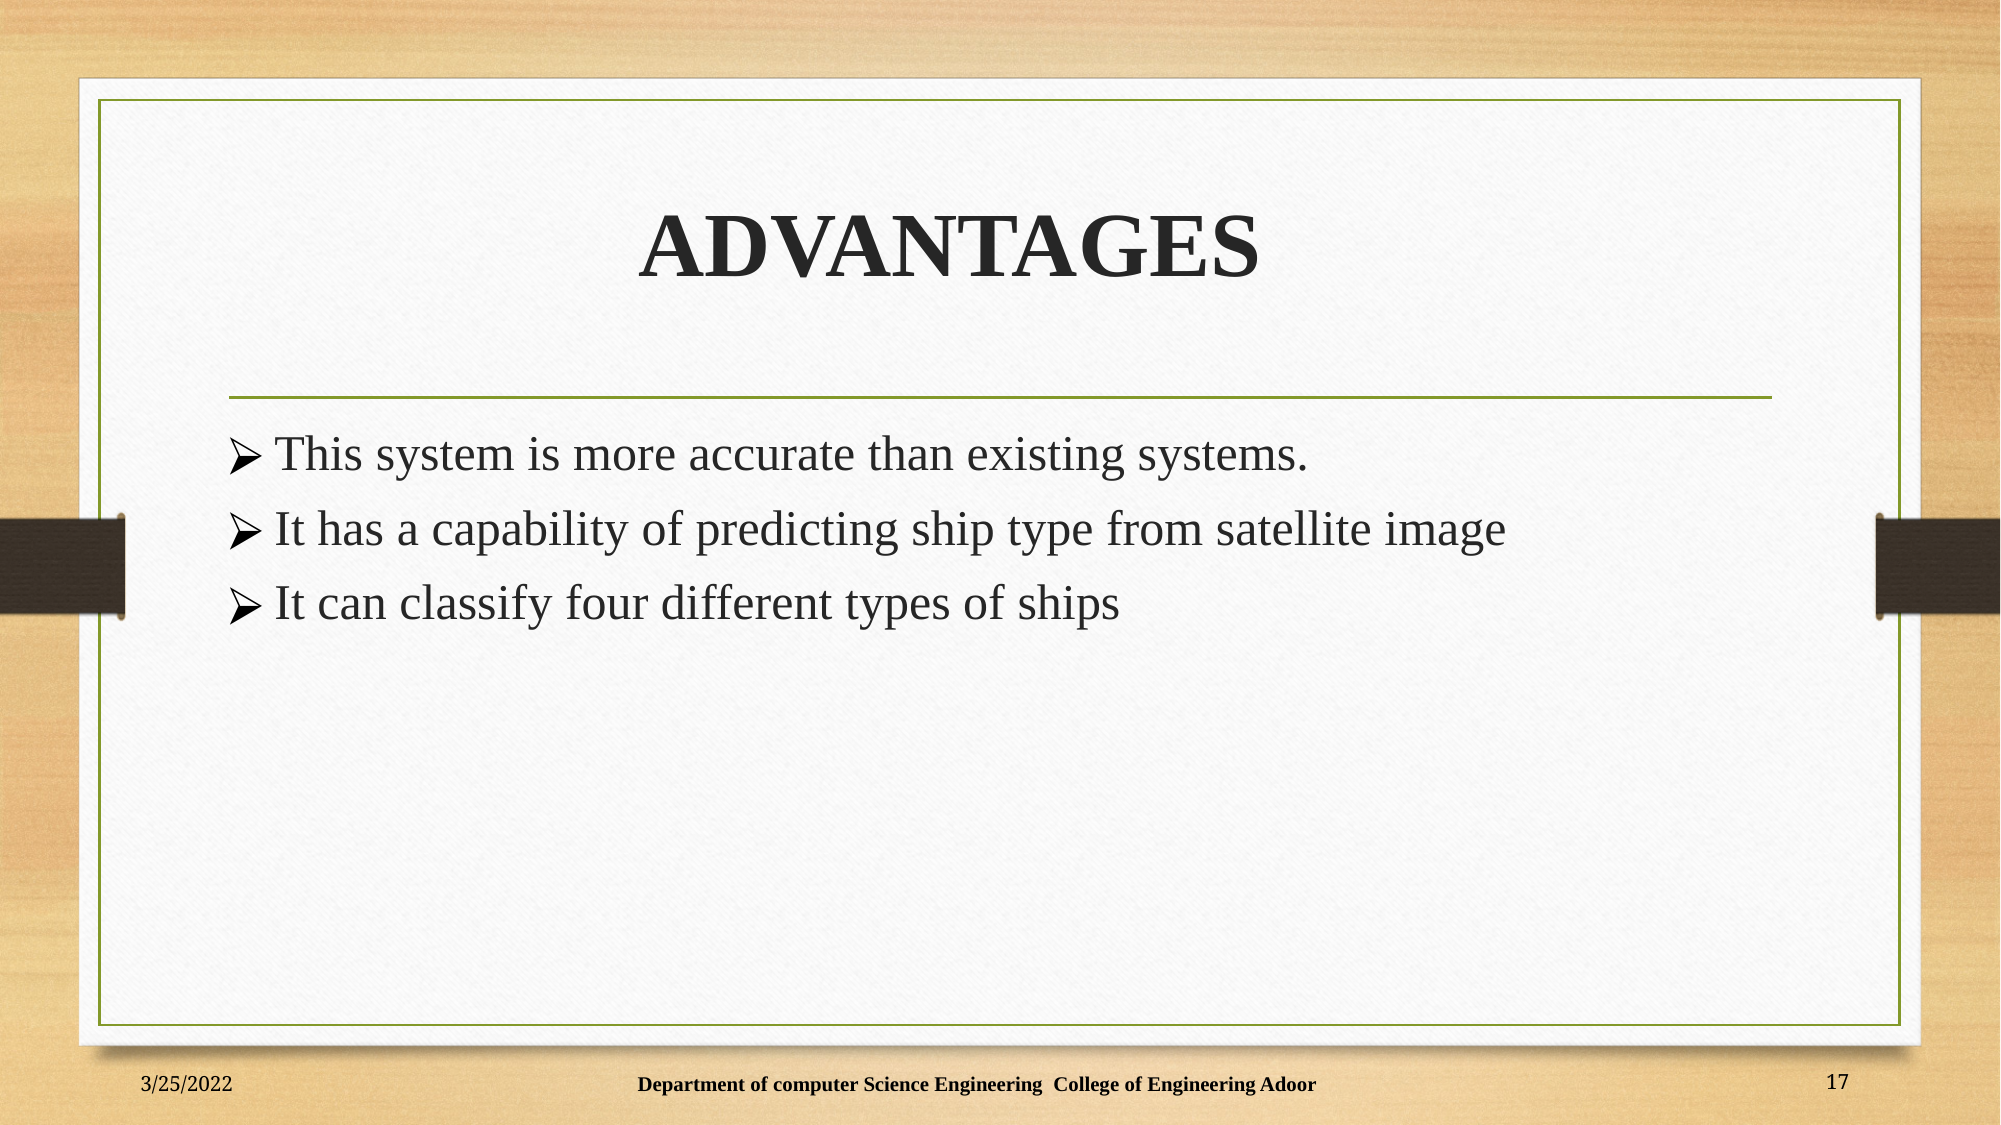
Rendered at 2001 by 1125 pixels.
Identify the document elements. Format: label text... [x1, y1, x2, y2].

title ADVANTAGES [623, 189, 1603, 372]
picture [0, 0, 2001, 1125]
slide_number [0, 1060, 248, 1107]
list This system is more accurate than existing systems. It has a capability of predicting ship type from satellite image It can classify four different types of ships [212, 419, 1788, 964]
footer Department of computer Science Engineering College of Engineering Adoor [377, 1060, 1577, 1107]
slide_number 17 [1775, 1060, 1865, 1107]
